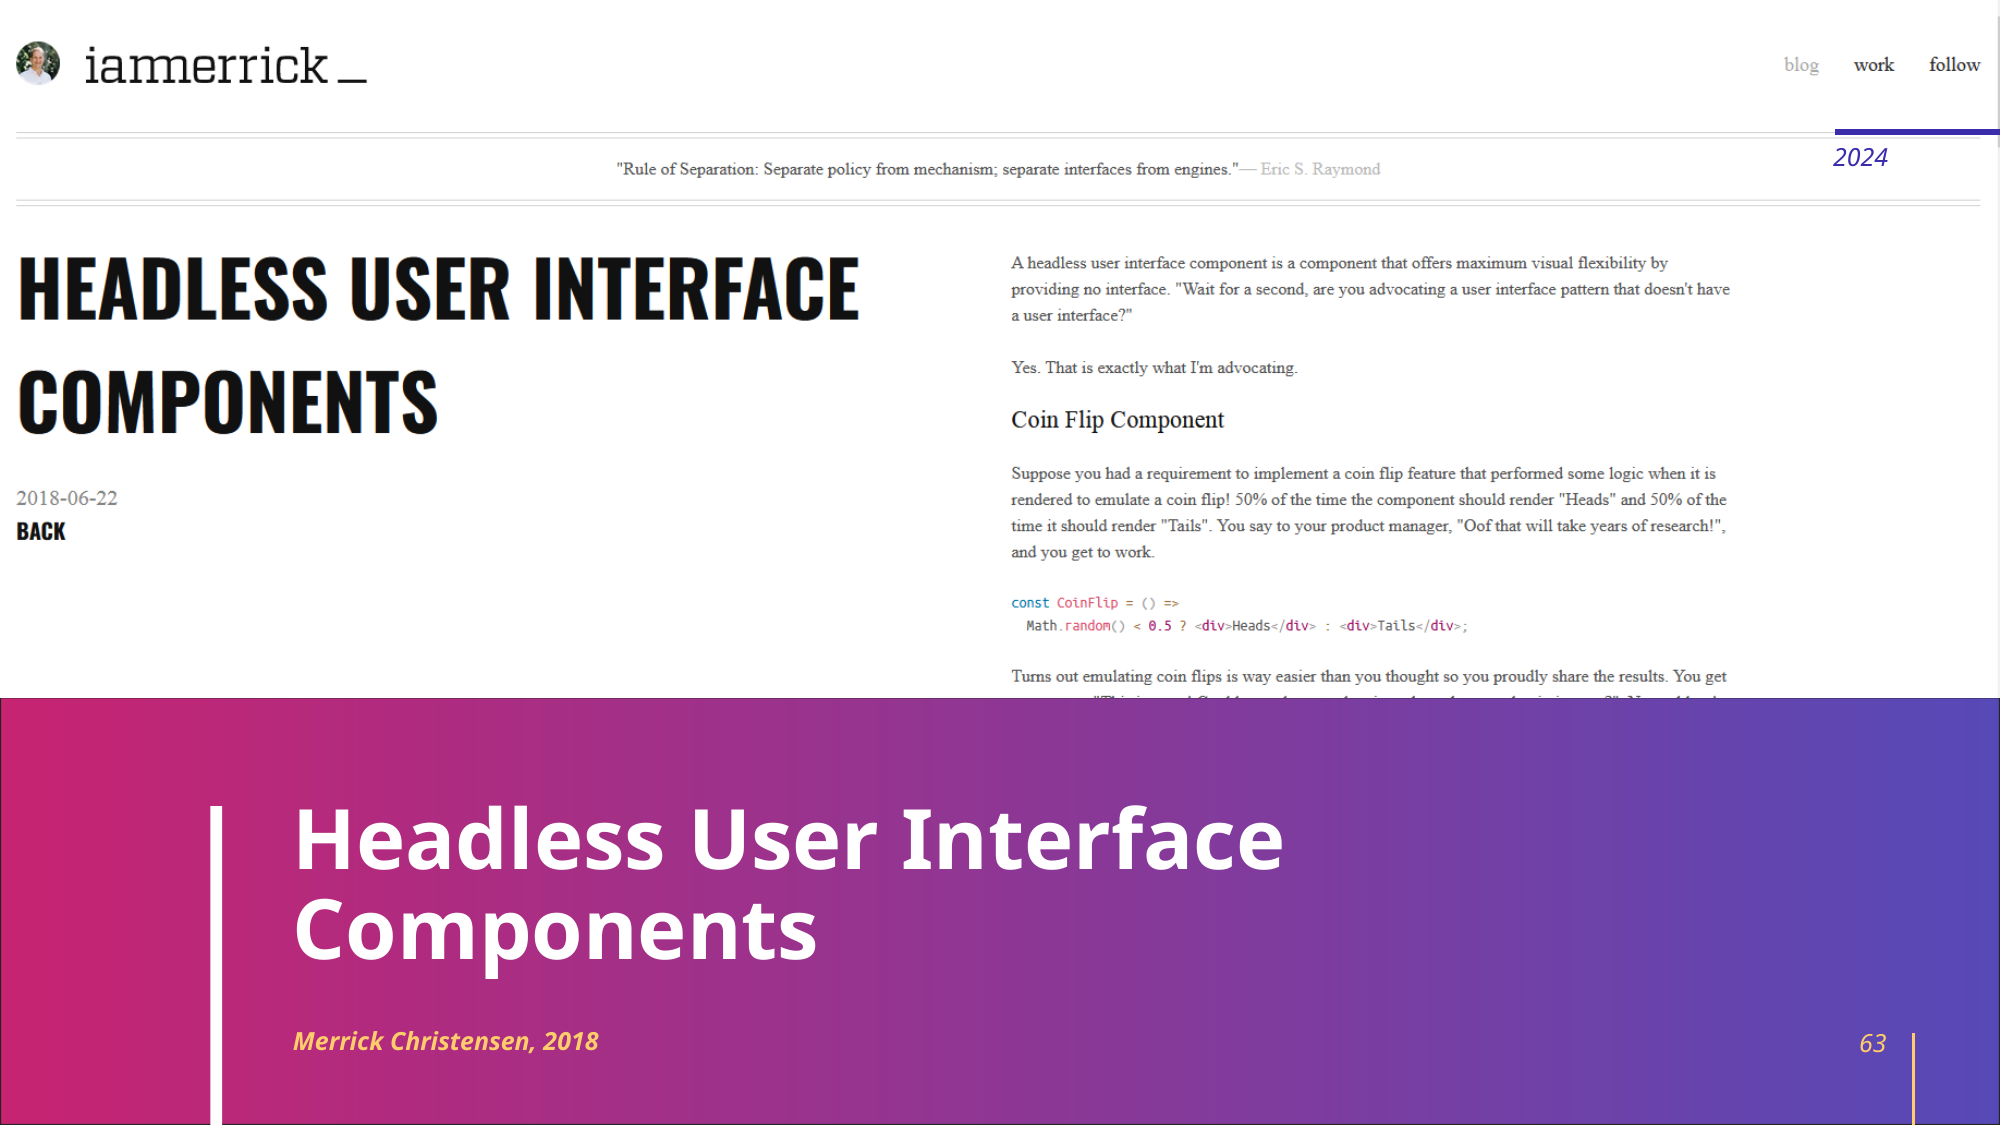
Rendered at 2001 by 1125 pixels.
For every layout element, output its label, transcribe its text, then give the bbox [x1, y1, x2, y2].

title Headless User Interface Components [277, 727, 1835, 986]
slide_number 63 [1451, 1015, 1902, 1075]
picture [0, 0, 2000, 698]
footer Merrick Christensen, 2018 [277, 1010, 829, 1071]
